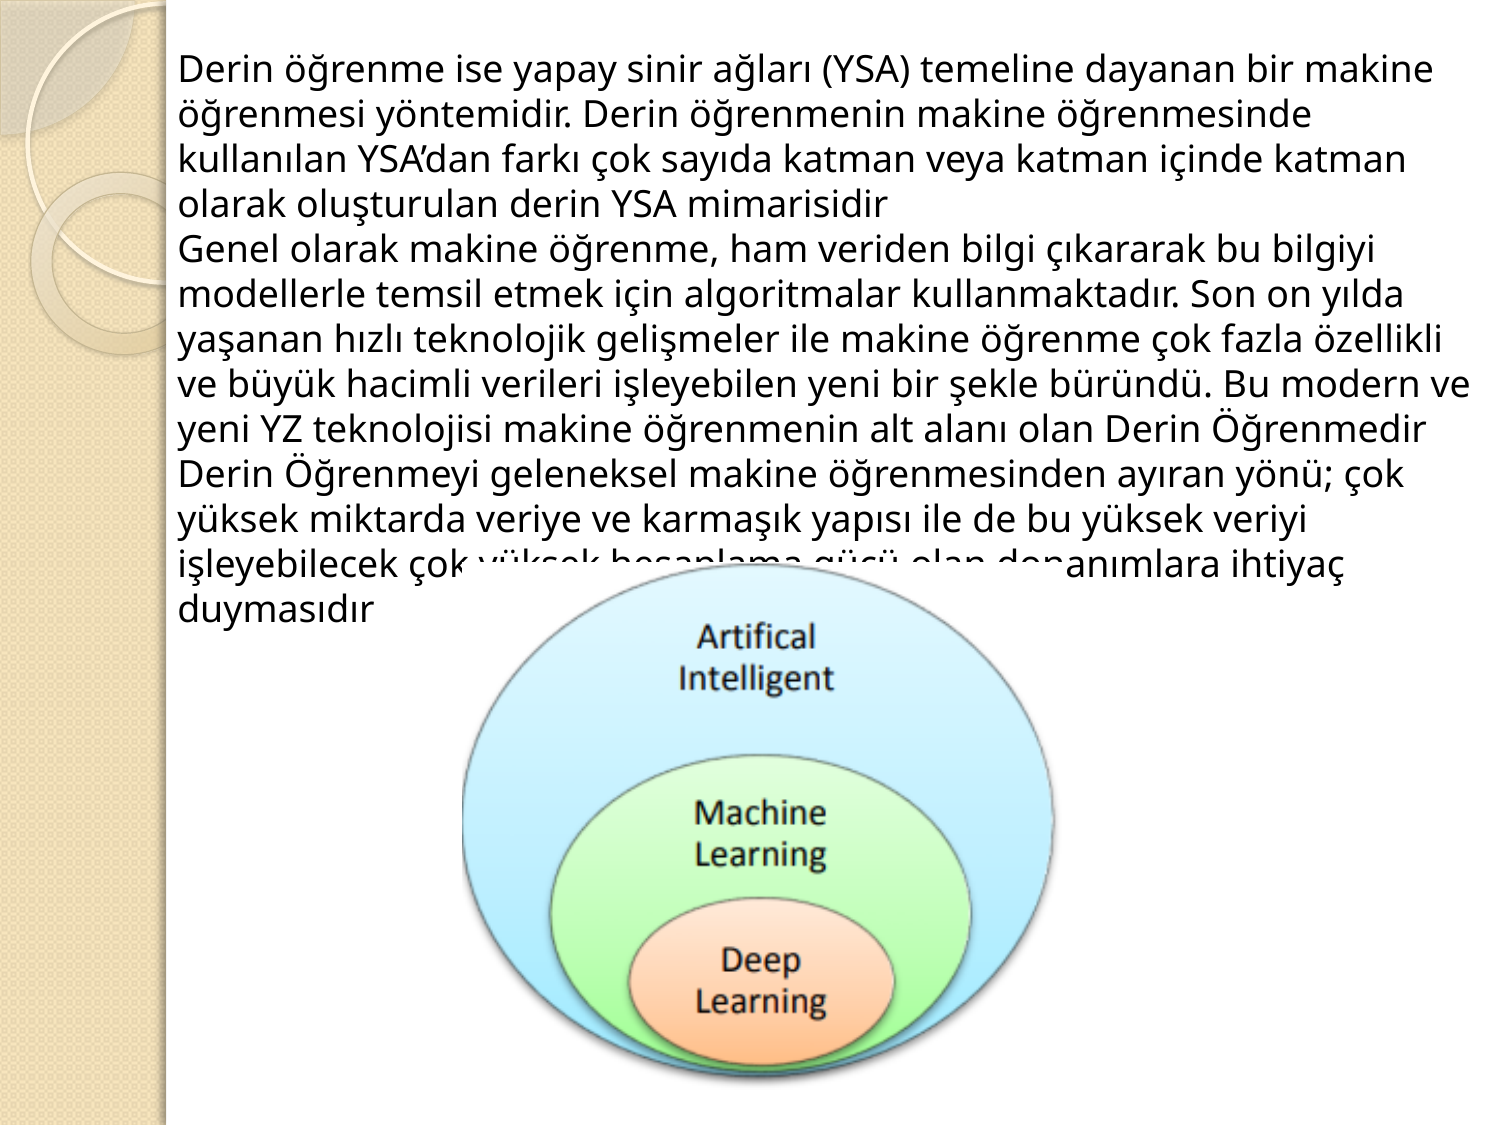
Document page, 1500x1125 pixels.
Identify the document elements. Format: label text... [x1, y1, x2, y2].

text_box Derin öğrenme ise yapay sinir ağları (YSA) temeline dayanan bir makine öğrenmesi yöntemidir. Derin öğrenmenin makine öğrenmesinde kullanılan YSA’dan farkı çok sayıda katman veya katman içinde katman olarak oluşturulan derin YSA mimarisidir Genel olarak makine öğrenme, ham veriden bilgi çıkararak bu bilgiyi modellerle temsil etmek için algoritmalar kullanmaktadır. Son on yılda yaşanan hızlı teknolojik gelişmeler ile makine öğrenme çok fazla özellikli ve büyük hacimli verileri işleyebilen yeni bir şekle büründü. Bu modern ve yeni YZ teknolojisi makine öğrenmenin alt alanı olan Derin Öğrenmedir Derin Öğrenmeyi geleneksel makine öğrenmesinden ayıran yönü; çok yüksek miktarda veriye ve karmaşık yapısı ile de bu yüksek veriyi işleyebilecek çok yüksek hesaplama gücü olan donanımlara ihtiyaç duymasıdır [162, 37, 1500, 638]
picture [462, 562, 1064, 1090]
